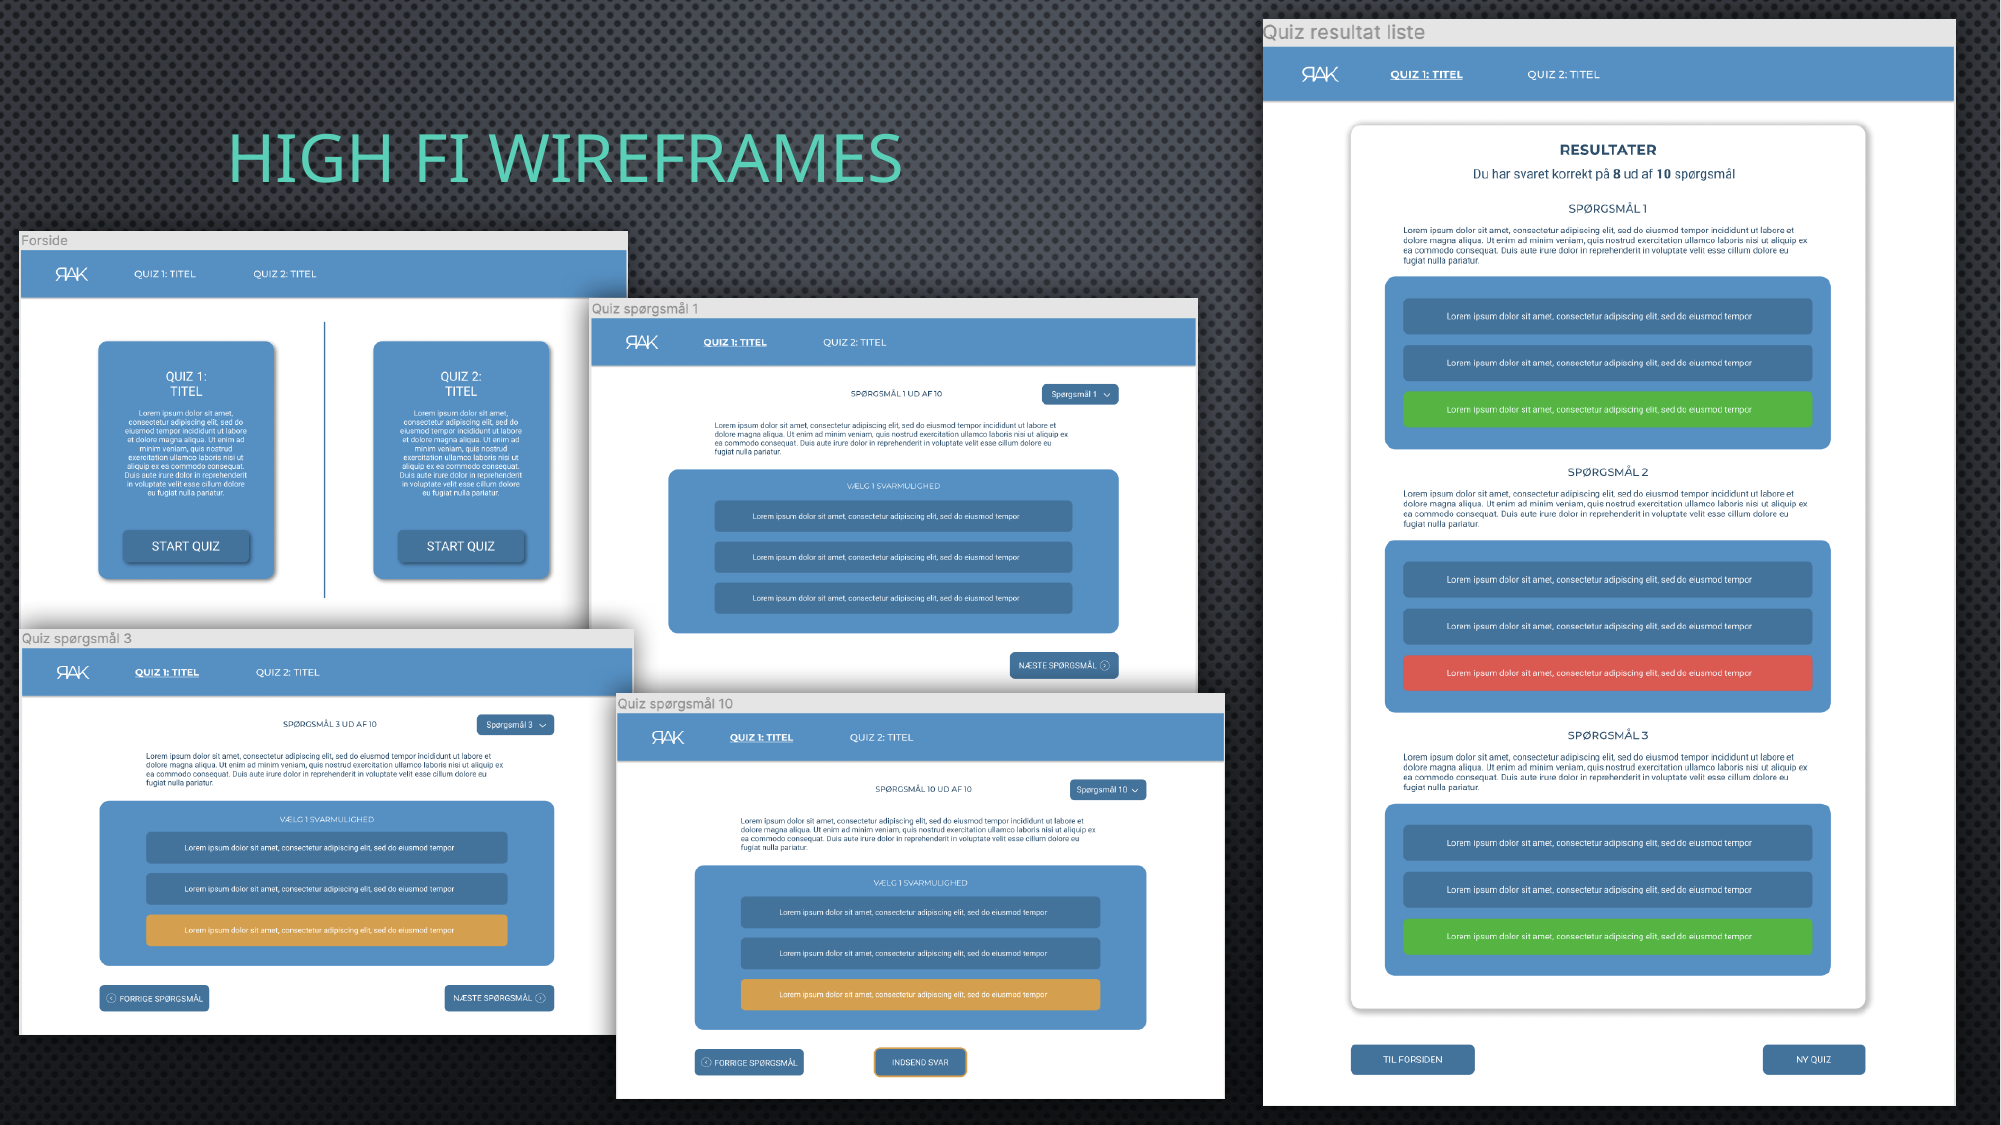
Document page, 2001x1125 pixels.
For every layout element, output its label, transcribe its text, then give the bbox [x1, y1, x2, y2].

picture [18, 231, 1225, 1099]
picture [1263, 19, 1957, 1106]
text_box High fi wireframes [0, 0, 1131, 275]
